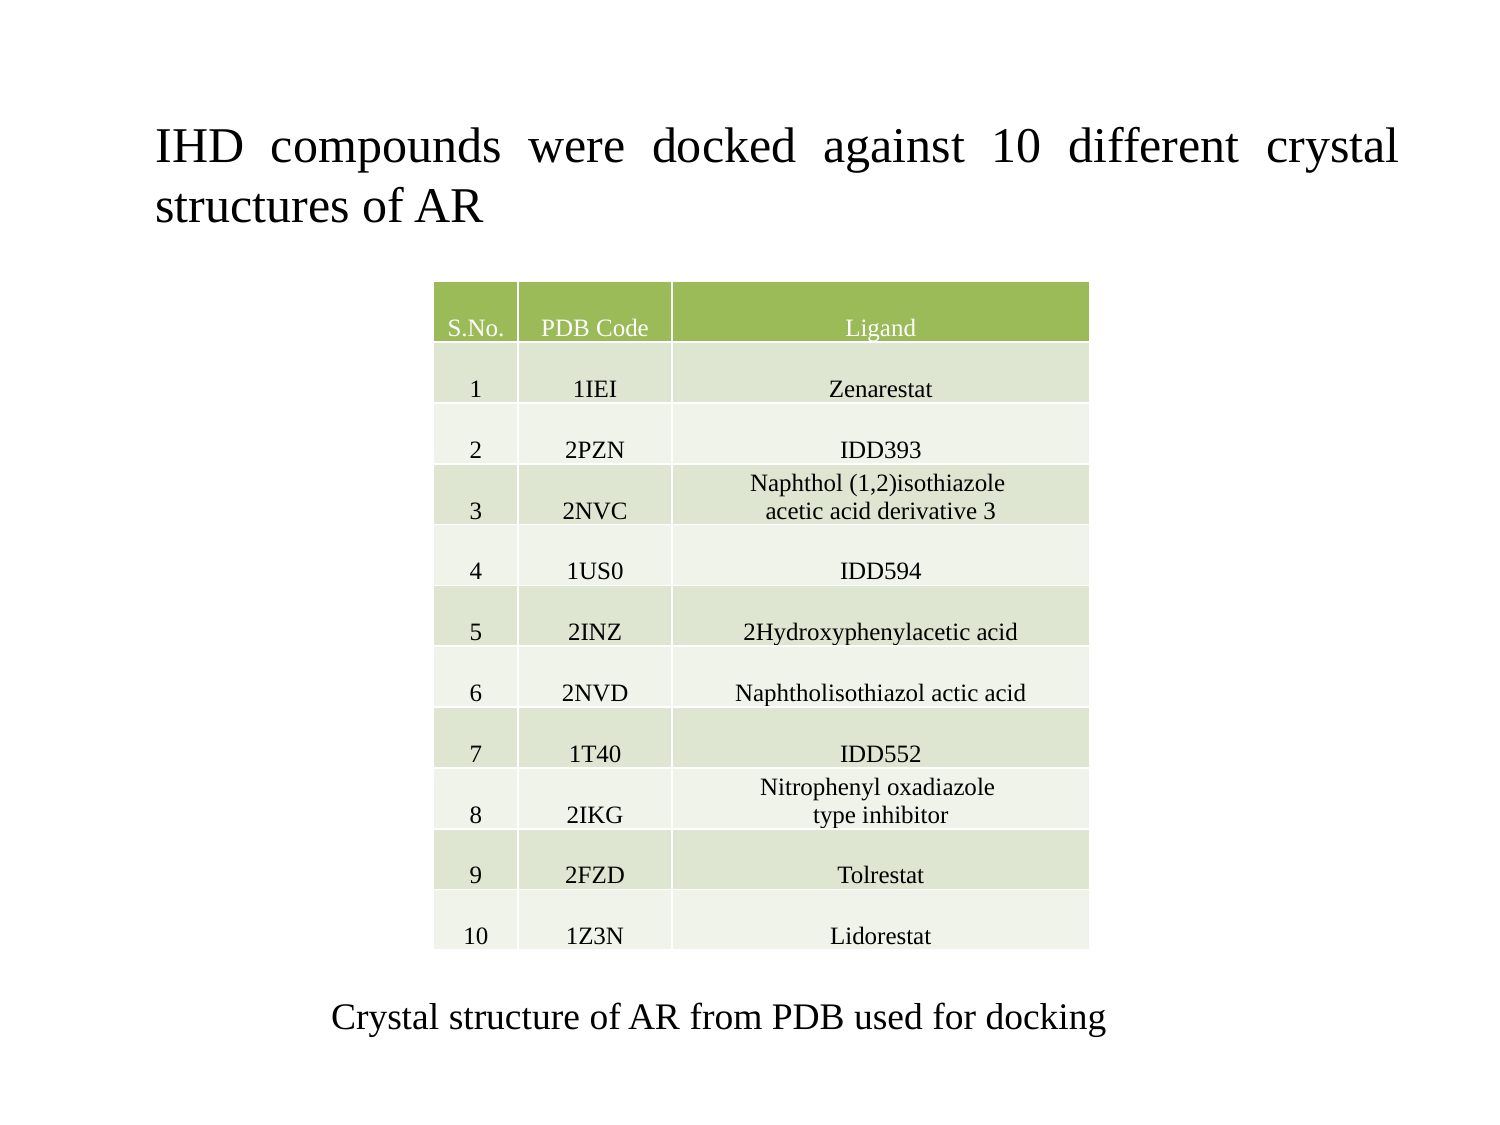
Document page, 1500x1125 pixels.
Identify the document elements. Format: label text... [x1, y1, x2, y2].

table_cell Nitrophenyl oxadiazole type inhibitor [673, 769, 1089, 828]
table_cell 2 [434, 404, 517, 463]
table_cell 2PZN [519, 404, 671, 463]
table_cell 2NVC [519, 465, 671, 524]
table_header Ligand [673, 282, 1089, 341]
table_cell 10 [434, 890, 517, 949]
text_box Crystal structure of AR from PDB used for docking [316, 984, 1231, 1045]
table_cell 1US0 [519, 525, 671, 585]
table_cell 8 [434, 769, 517, 828]
table_cell Naphthol (1,2)isothiazole acetic acid derivative 3 [673, 465, 1089, 524]
table_header PDB Code [519, 282, 671, 341]
table_cell 2INZ [519, 586, 671, 645]
table_header S.No. [434, 282, 517, 341]
table_cell Lidorestat [673, 890, 1089, 949]
table_cell 1Z3N [519, 890, 671, 949]
table_cell Tolrestat [673, 830, 1089, 889]
table_cell 3 [434, 465, 517, 524]
table_cell 9 [434, 830, 517, 889]
table_cell 4 [434, 525, 517, 585]
table_cell 2NVD [519, 647, 671, 706]
table_cell Zenarestat [673, 343, 1089, 402]
table_cell 1IEI [519, 343, 671, 402]
table_cell 1T40 [519, 708, 671, 767]
table_cell IDD393 [673, 404, 1089, 463]
table_cell 7 [434, 708, 517, 767]
table_cell IDD552 [673, 708, 1089, 767]
table_cell IDD594 [673, 525, 1089, 585]
table_cell 2Hydroxyphenylacetic acid [673, 586, 1089, 645]
table_cell Naphtholisothiazol actic acid [673, 647, 1089, 706]
table_cell 2IKG [519, 769, 671, 828]
table_cell 2FZD [519, 830, 671, 889]
table_cell 1 [434, 343, 517, 402]
table_cell 5 [434, 586, 517, 645]
table_cell 6 [434, 647, 517, 706]
text_box IHD compounds were docked against 10 different crystal structures of AR [140, 105, 1416, 241]
